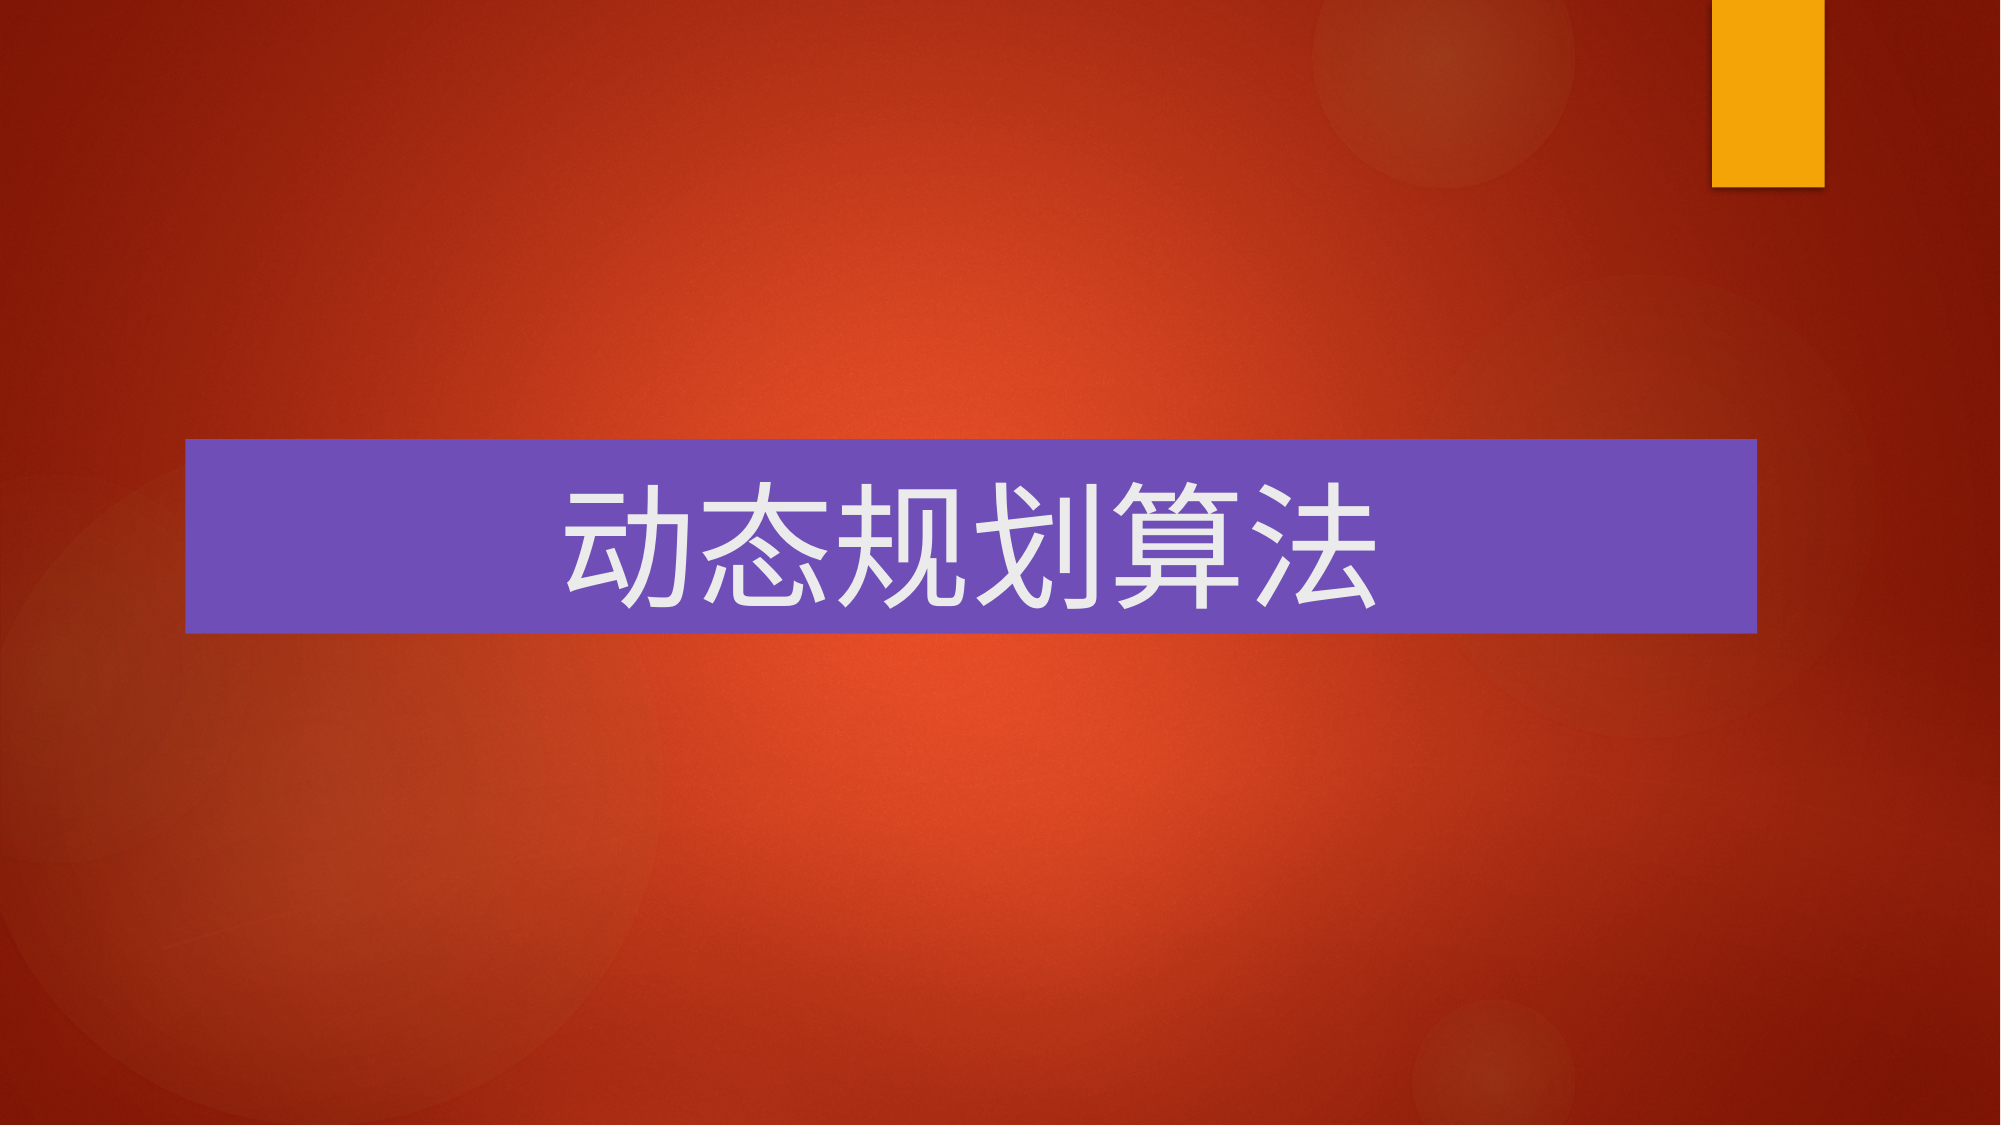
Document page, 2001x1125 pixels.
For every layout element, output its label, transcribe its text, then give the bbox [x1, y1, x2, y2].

title 动态规划算法 [185, 439, 1758, 634]
